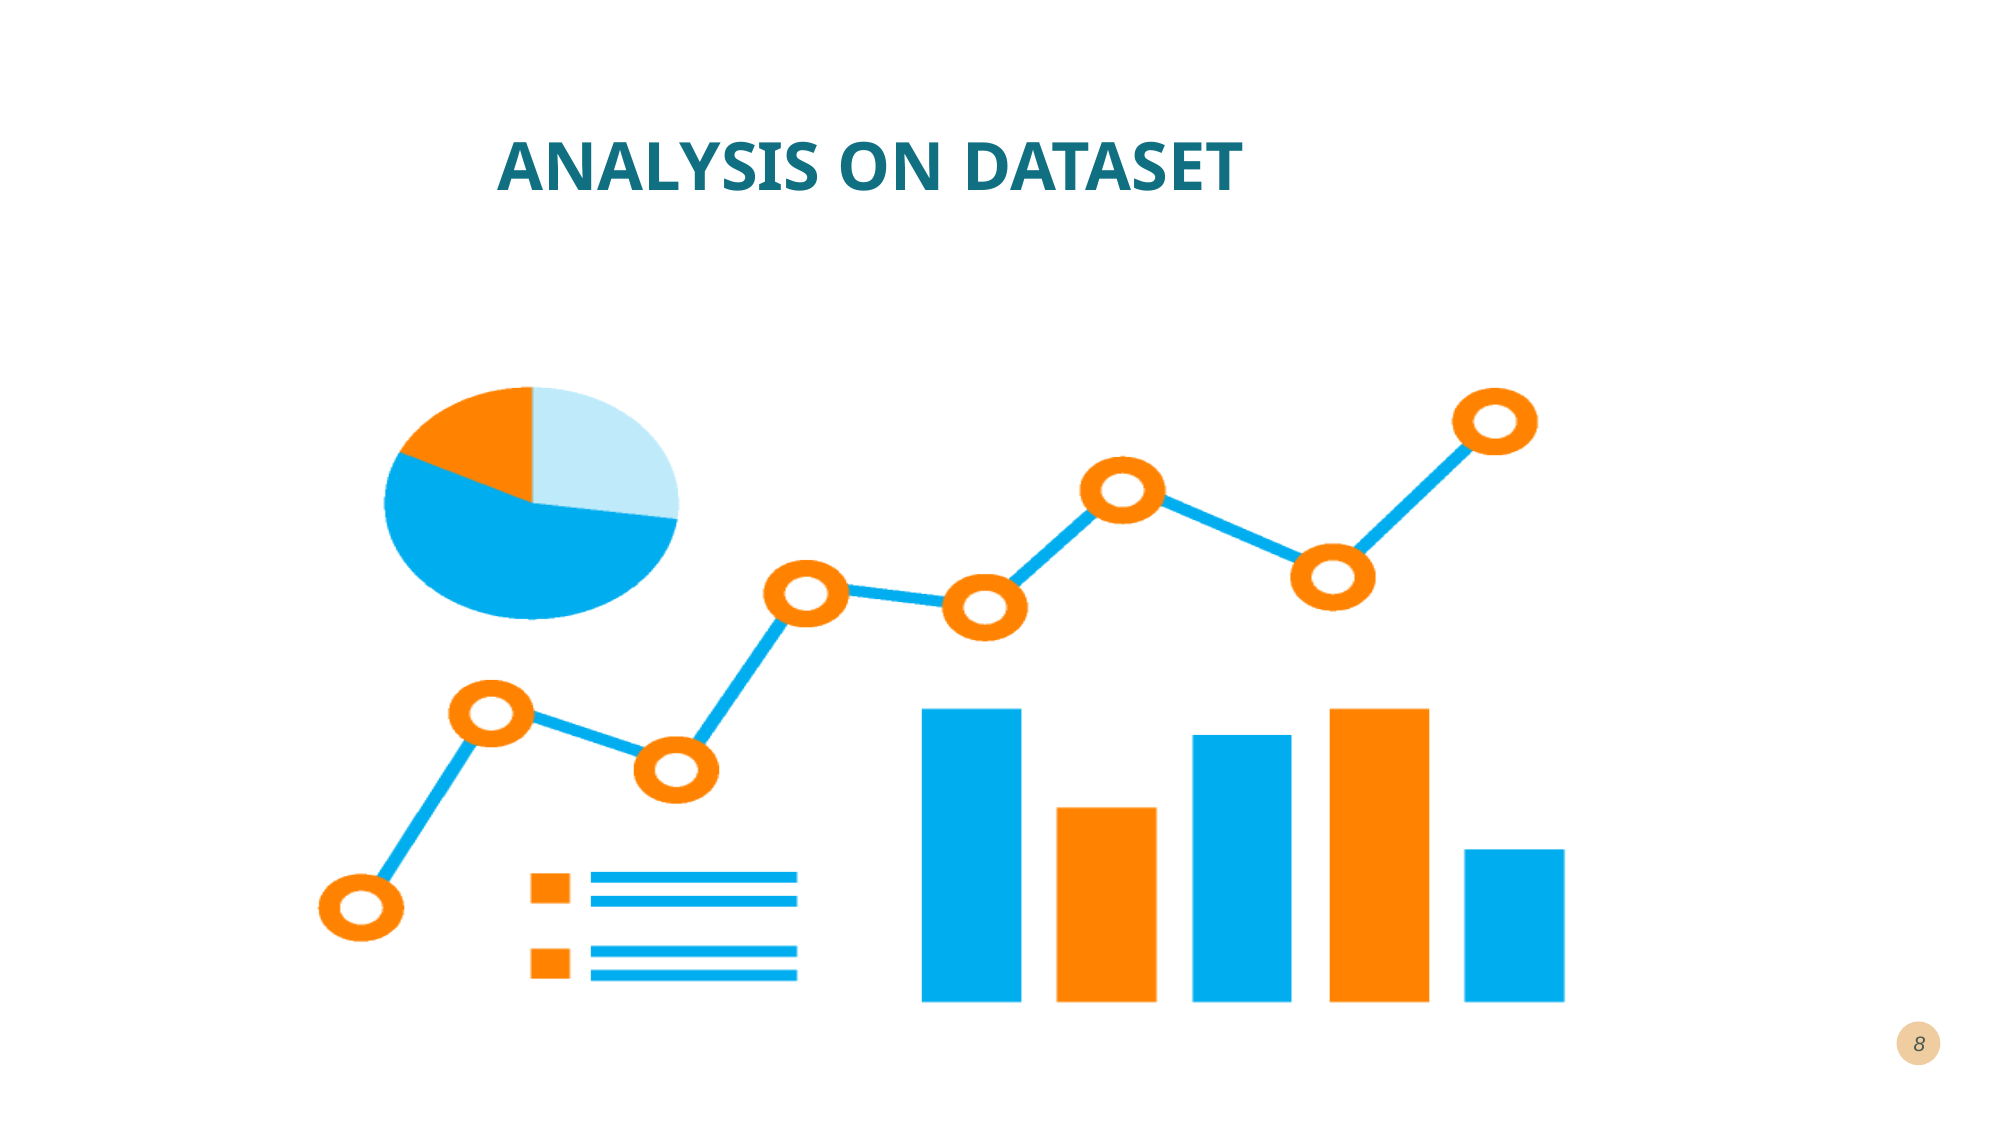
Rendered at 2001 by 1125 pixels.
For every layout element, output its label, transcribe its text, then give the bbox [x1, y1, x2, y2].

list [278, 299, 1616, 1092]
slide_number 8 [1881, 1012, 1940, 1073]
title ANALYSIS ON DATASET [137, 59, 1863, 278]
